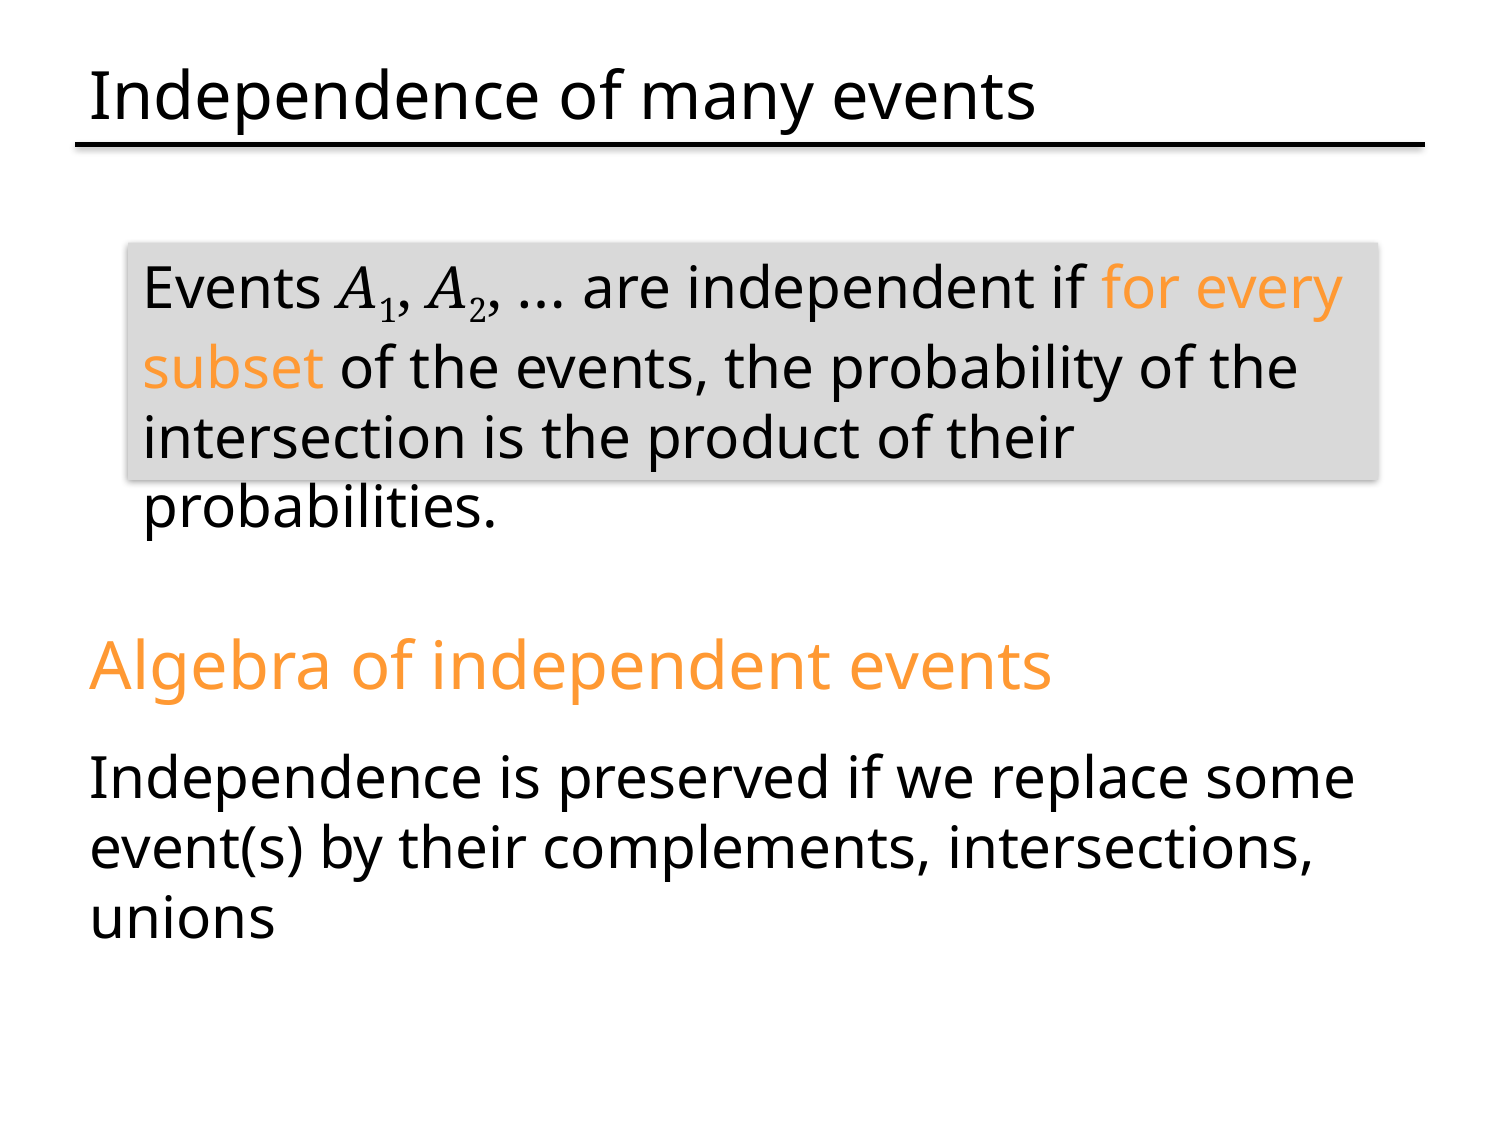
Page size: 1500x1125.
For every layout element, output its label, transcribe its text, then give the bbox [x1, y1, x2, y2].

title Independence of many events [75, 45, 1425, 145]
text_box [127, 242, 1379, 481]
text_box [74, 615, 1426, 890]
